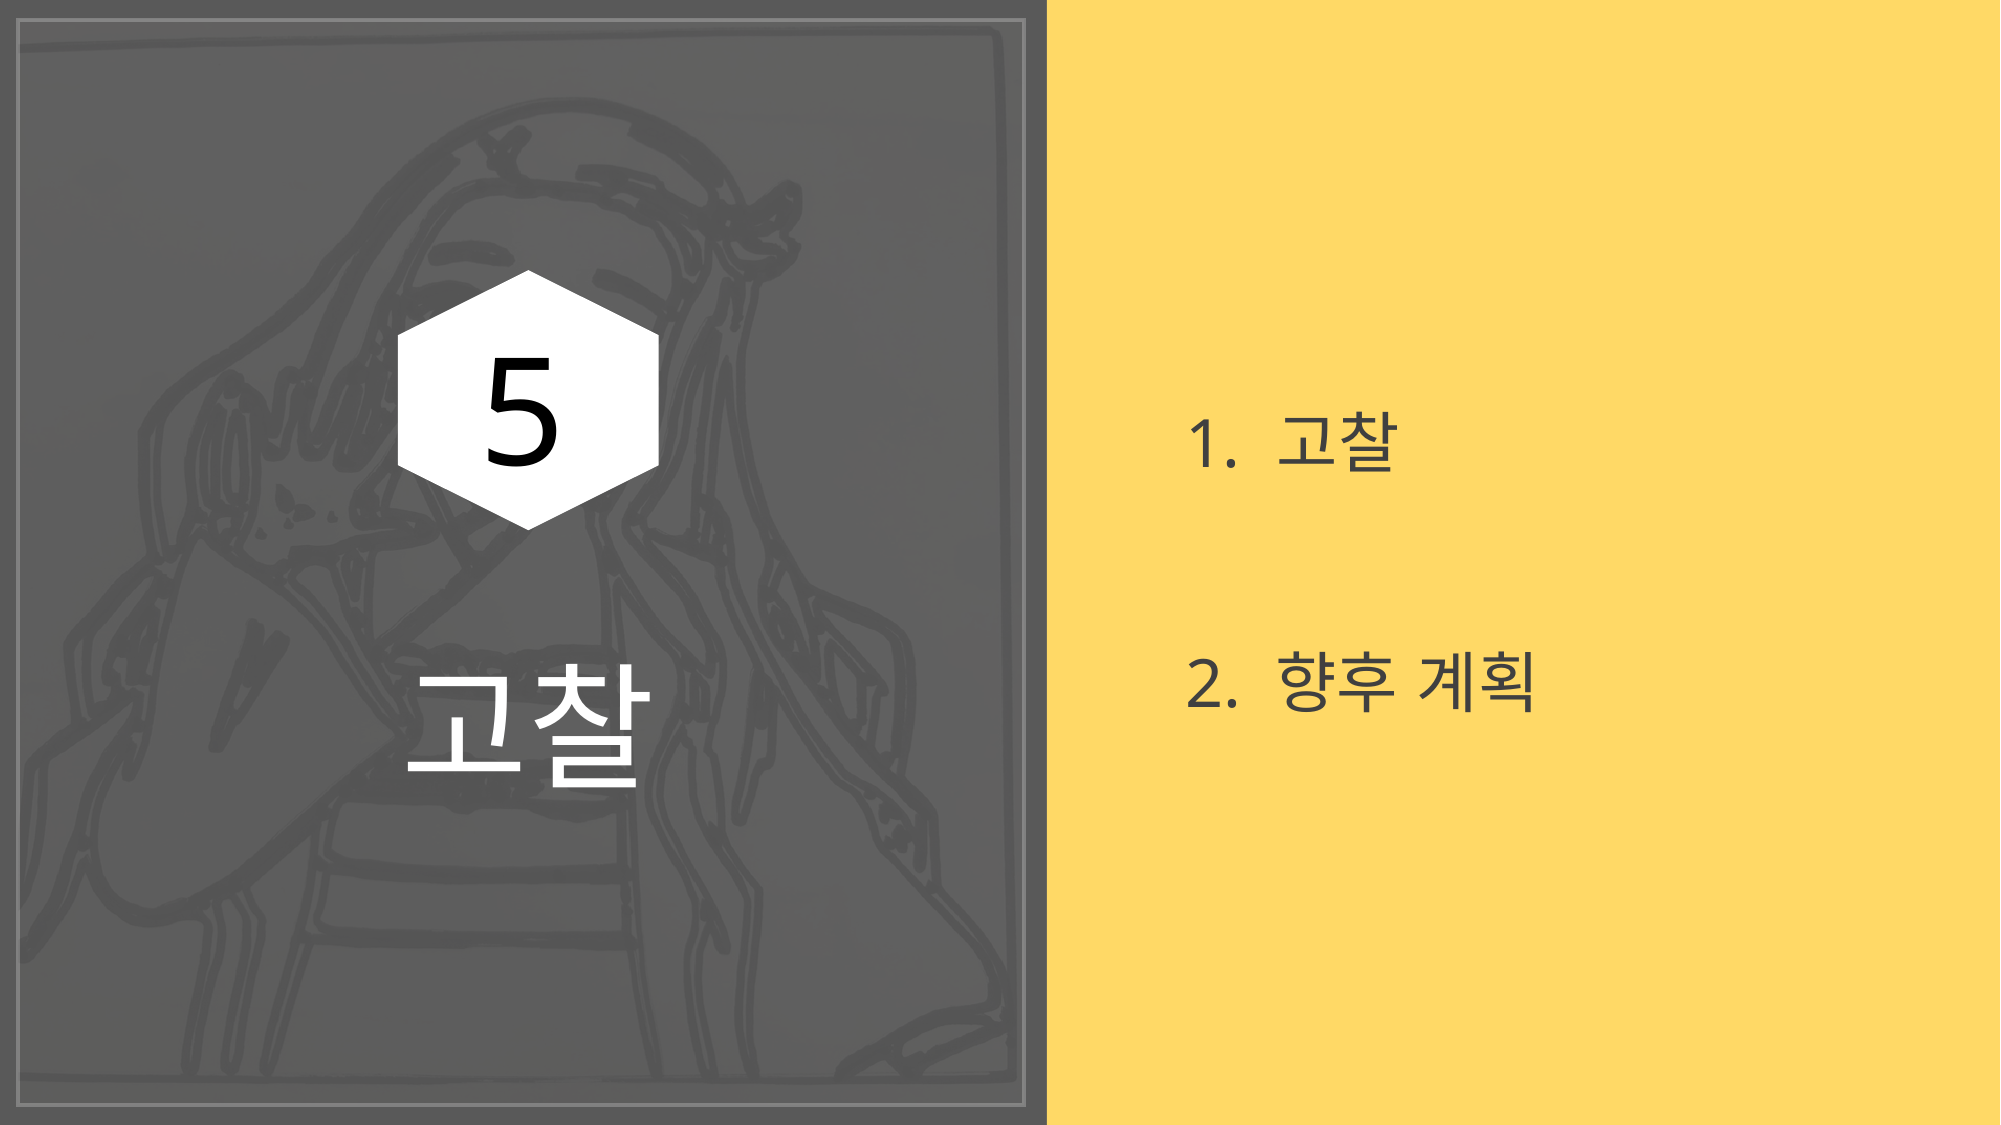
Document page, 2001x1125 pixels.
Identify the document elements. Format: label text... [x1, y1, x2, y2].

text_box [1046, 0, 2000, 1125]
text_box 고찰 [4, 468, 1052, 814]
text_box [391, 270, 659, 531]
text_box [17, 19, 1025, 468]
text_box 고찰 2. 향후 계획 [1171, 393, 1881, 728]
text_box [0, 0, 1046, 1125]
text_box [17, 814, 1025, 1106]
